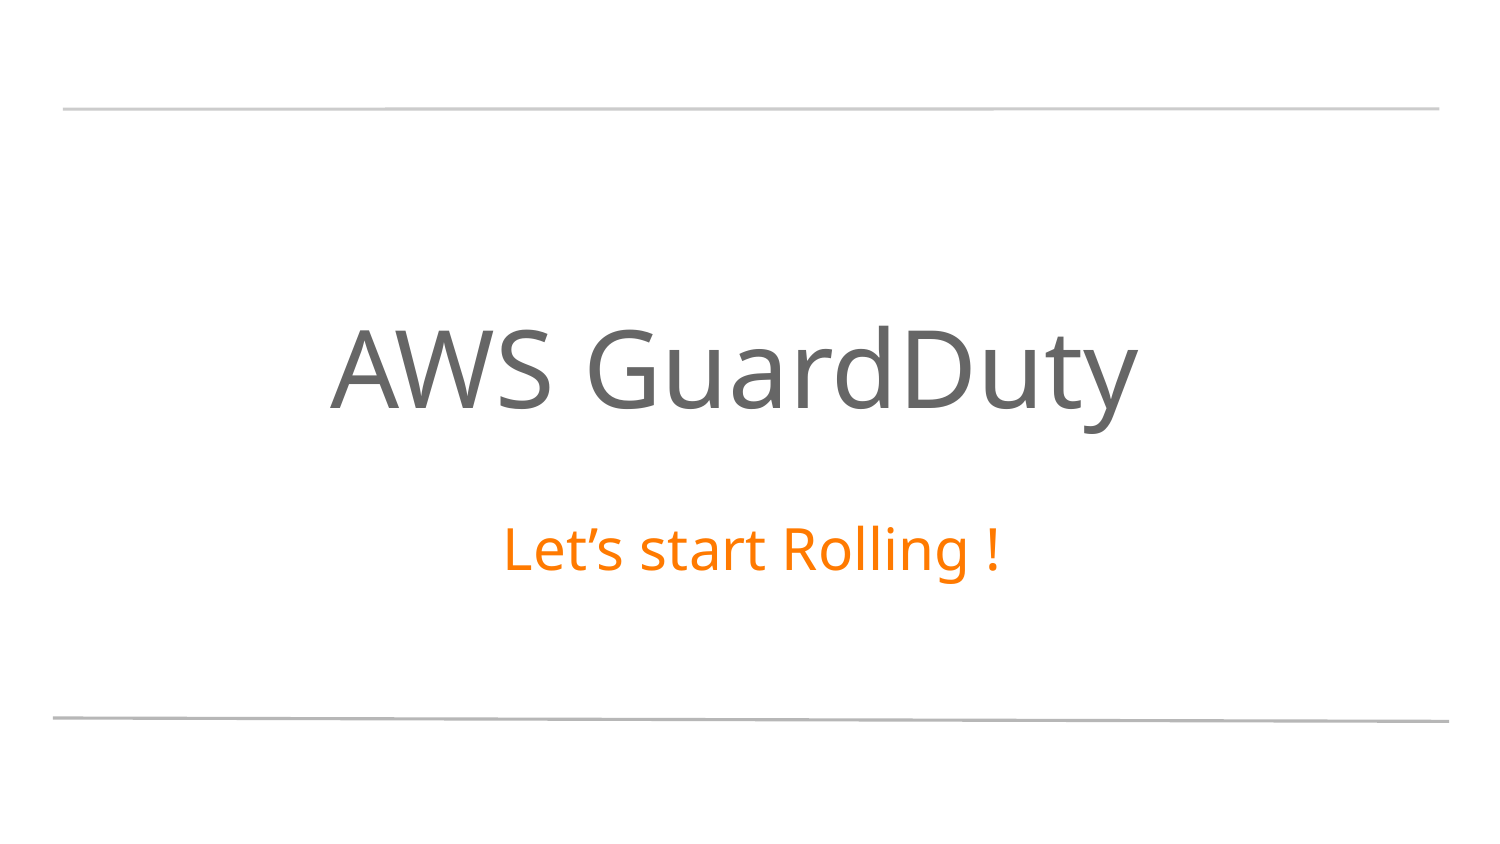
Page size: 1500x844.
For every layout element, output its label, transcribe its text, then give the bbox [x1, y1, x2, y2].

title AWS GuardDuty [52, 258, 1417, 446]
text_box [52, 717, 1450, 722]
subtitle Let’s start Rolling ! [0, 497, 1398, 627]
